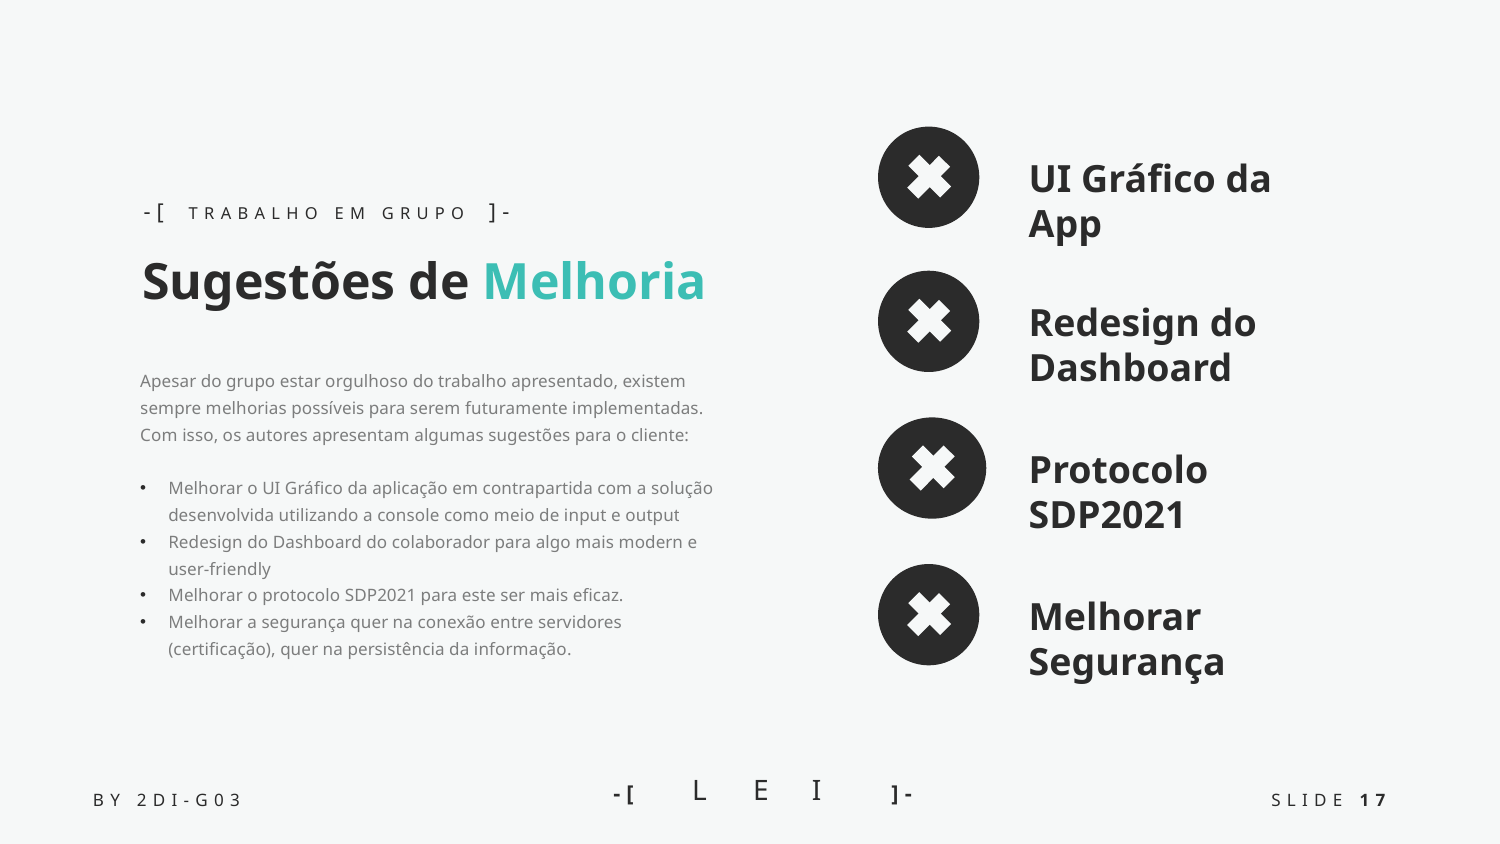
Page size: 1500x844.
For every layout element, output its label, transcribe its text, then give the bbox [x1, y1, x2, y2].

text_box BY 2DI-G03 [78, 781, 256, 817]
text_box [877, 270, 1413, 372]
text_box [125, 190, 749, 668]
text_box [877, 564, 1375, 666]
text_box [877, 417, 1363, 519]
text_box SLIDE 17 [1256, 781, 1401, 817]
text_box [63, 772, 1414, 833]
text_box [595, 765, 931, 815]
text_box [877, 126, 1341, 228]
